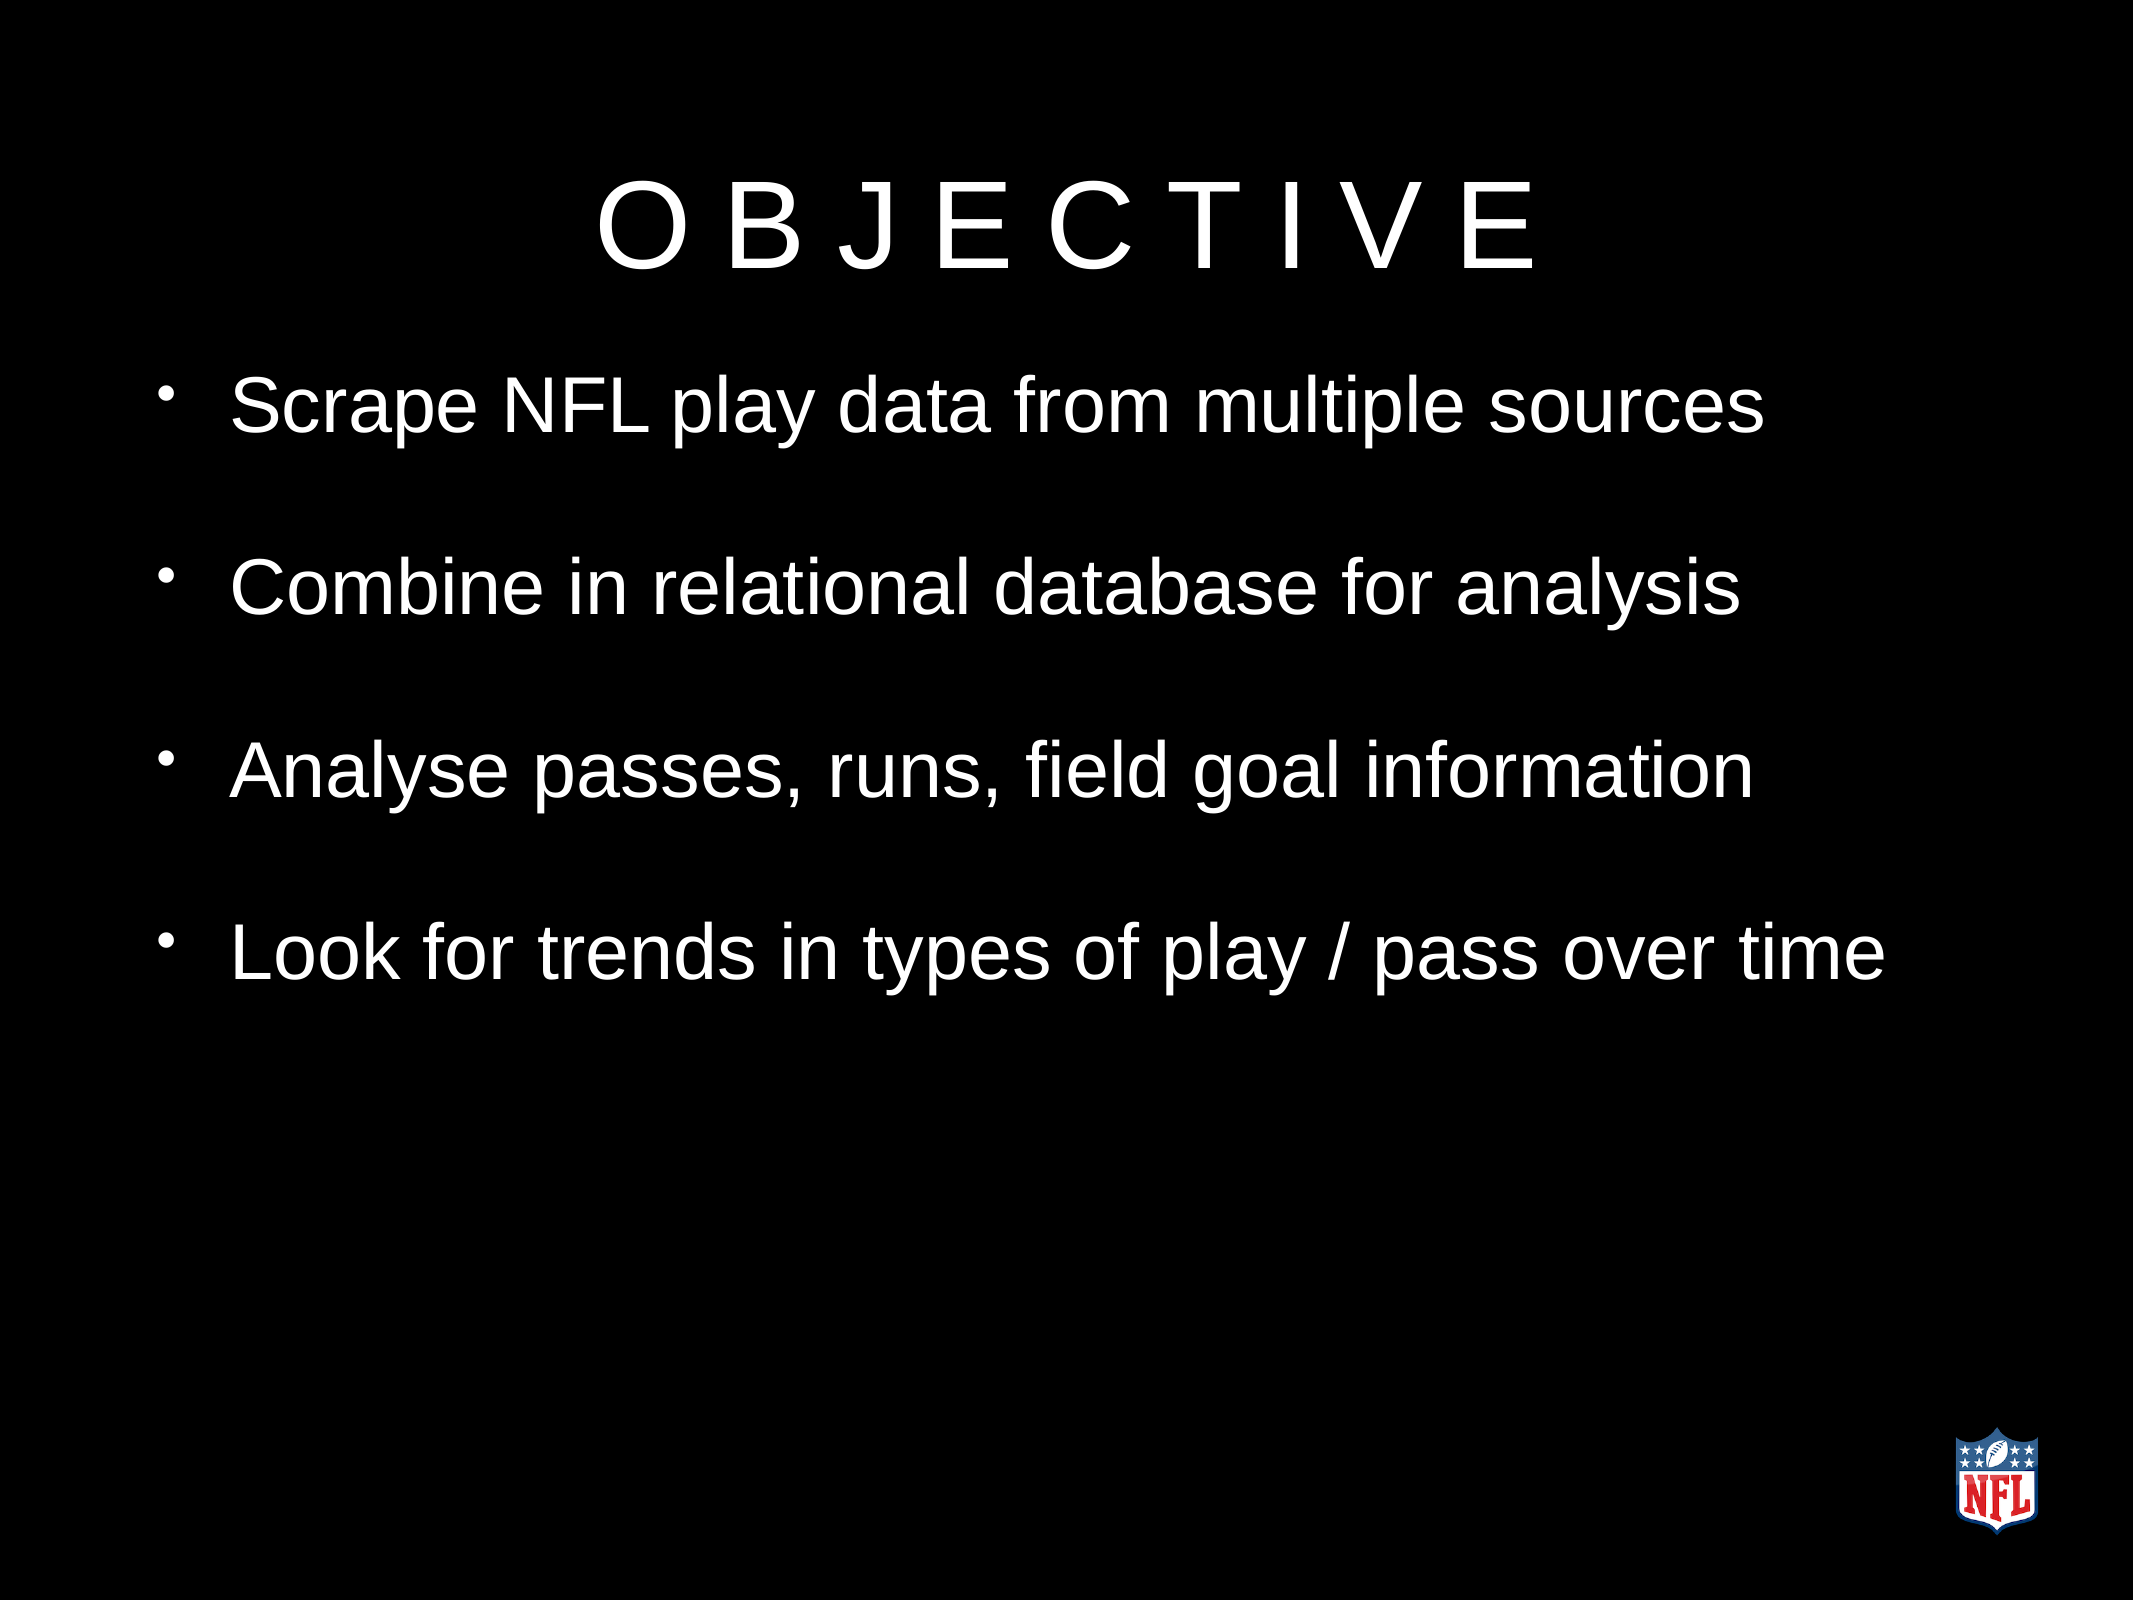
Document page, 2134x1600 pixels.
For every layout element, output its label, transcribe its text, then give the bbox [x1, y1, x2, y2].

picture [1894, 1405, 2096, 1557]
list Scrape NFL play data from multiple sources Combine in relational database for analysis Analyse passes, runs, field goal information Look for trends in types of play / pass over time [155, 352, 1978, 1343]
title OBJECTIVE [155, 41, 1978, 352]
